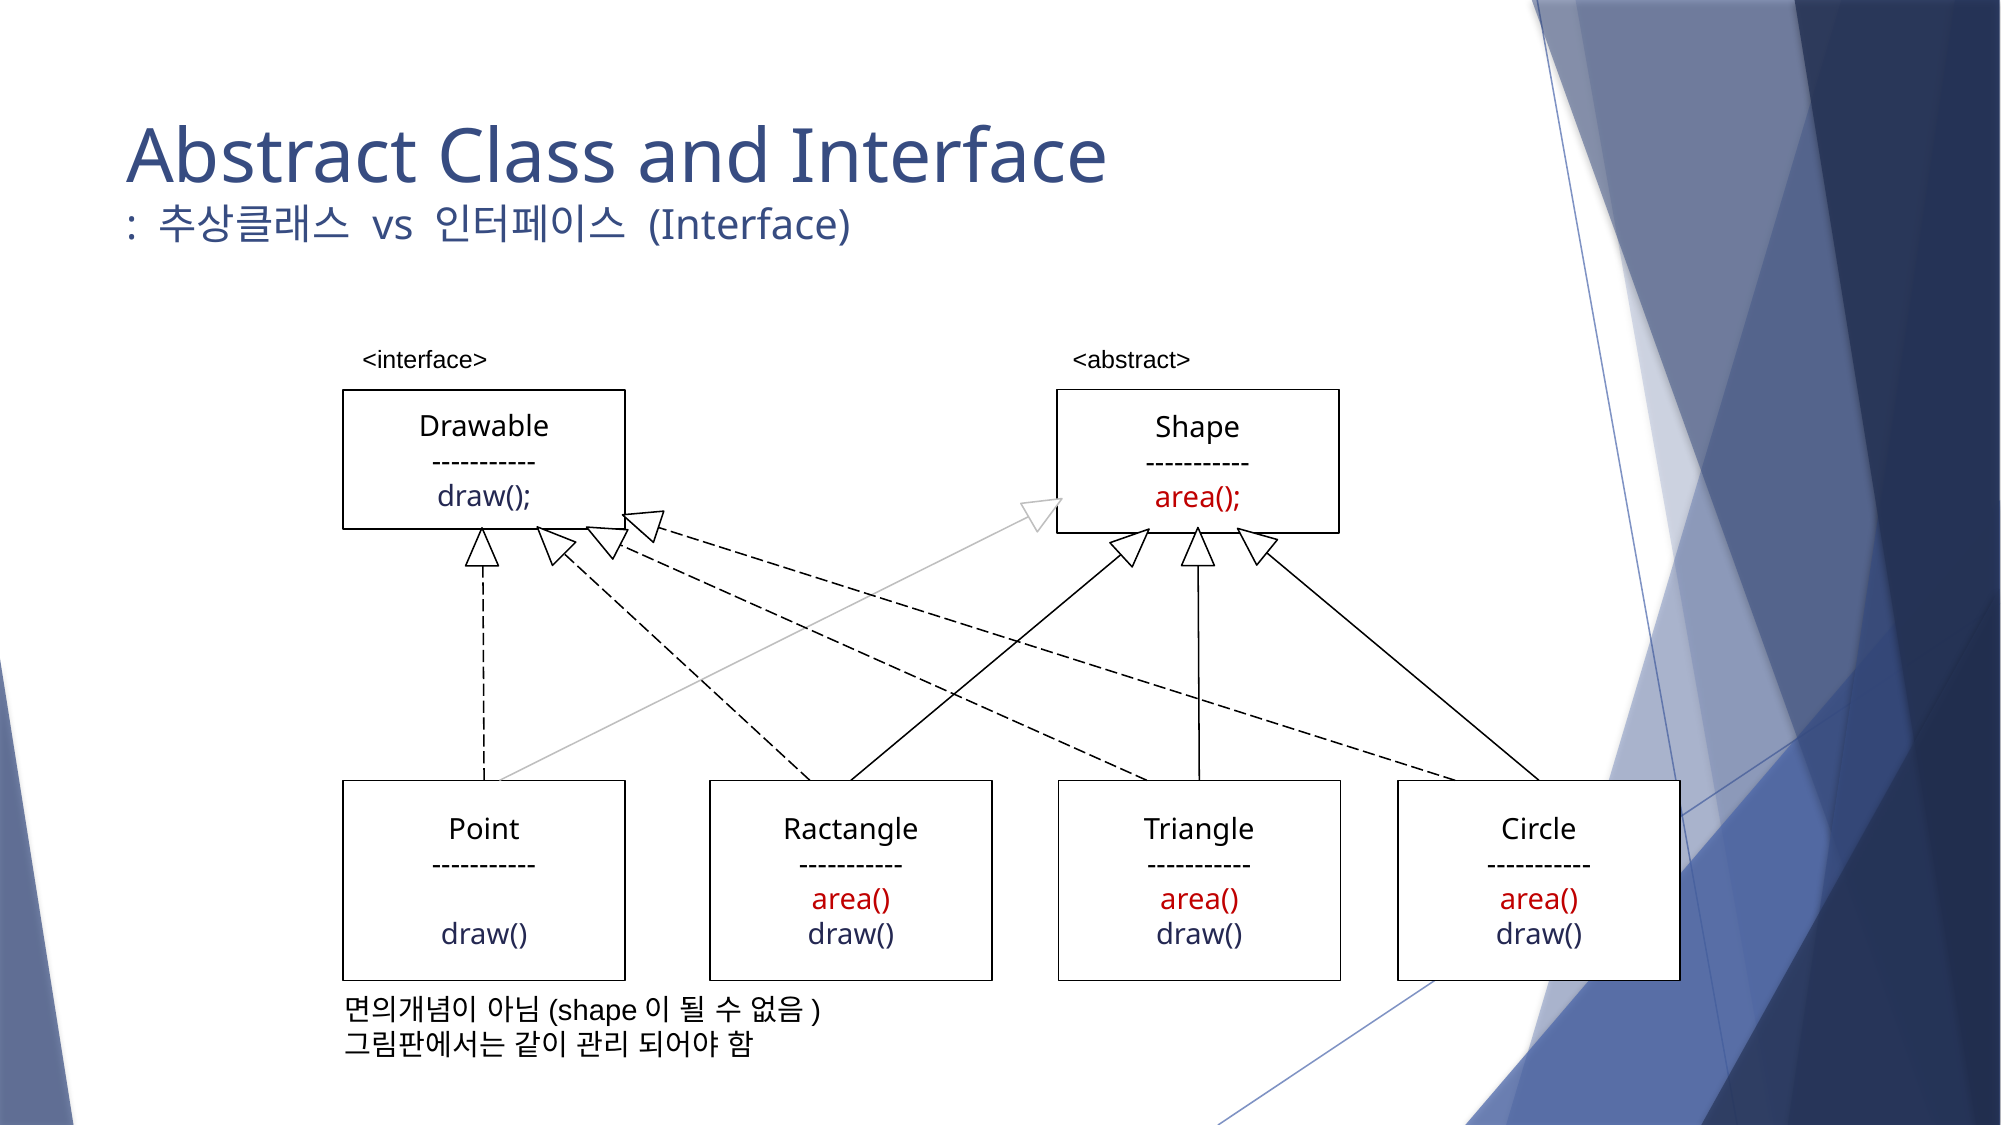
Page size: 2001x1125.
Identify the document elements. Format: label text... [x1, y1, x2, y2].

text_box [319, 336, 1681, 1071]
title Abstract Class and Interface : 추상클래스 vs 인터페이스 (Interface) [111, 99, 1522, 317]
